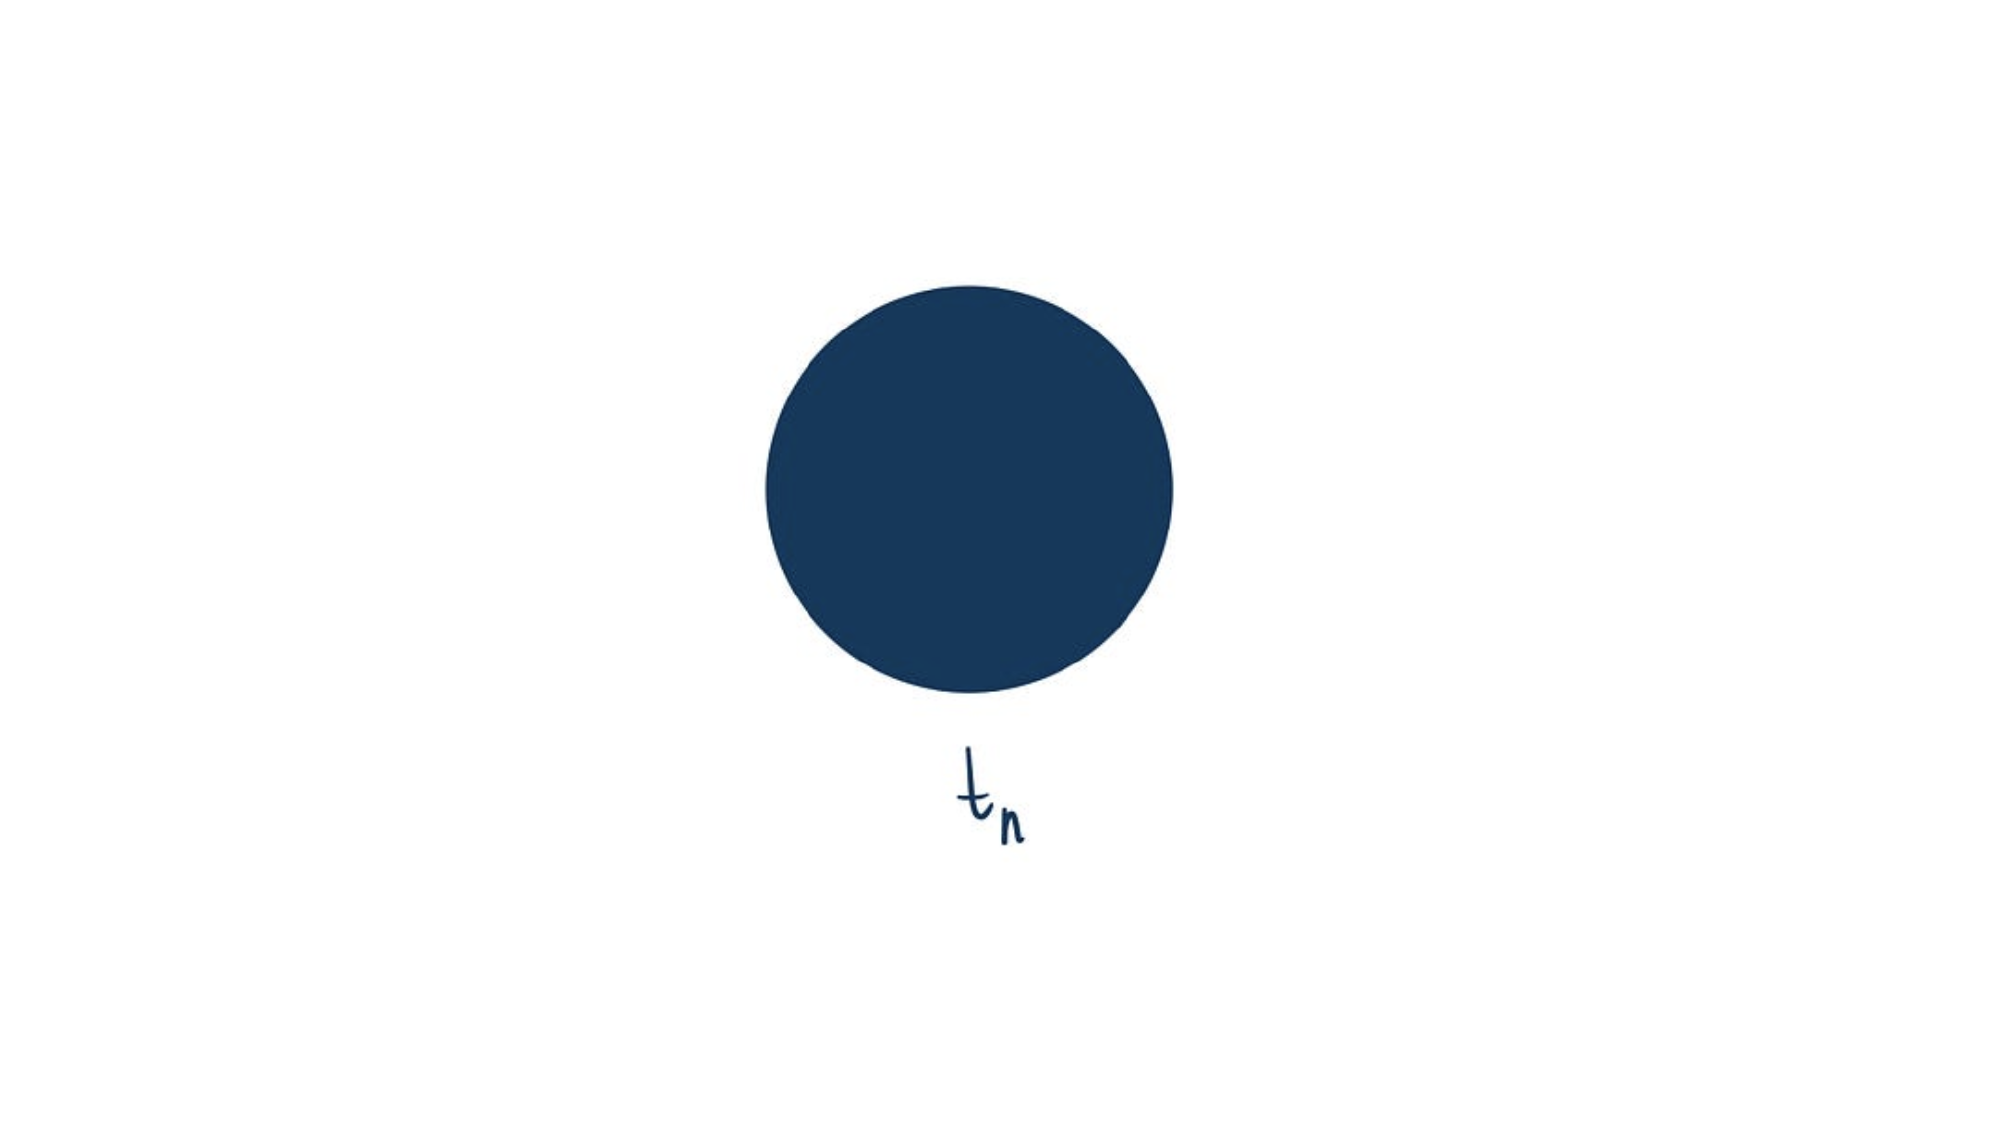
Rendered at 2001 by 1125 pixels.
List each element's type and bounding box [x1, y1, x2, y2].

picture [362, 196, 1638, 929]
